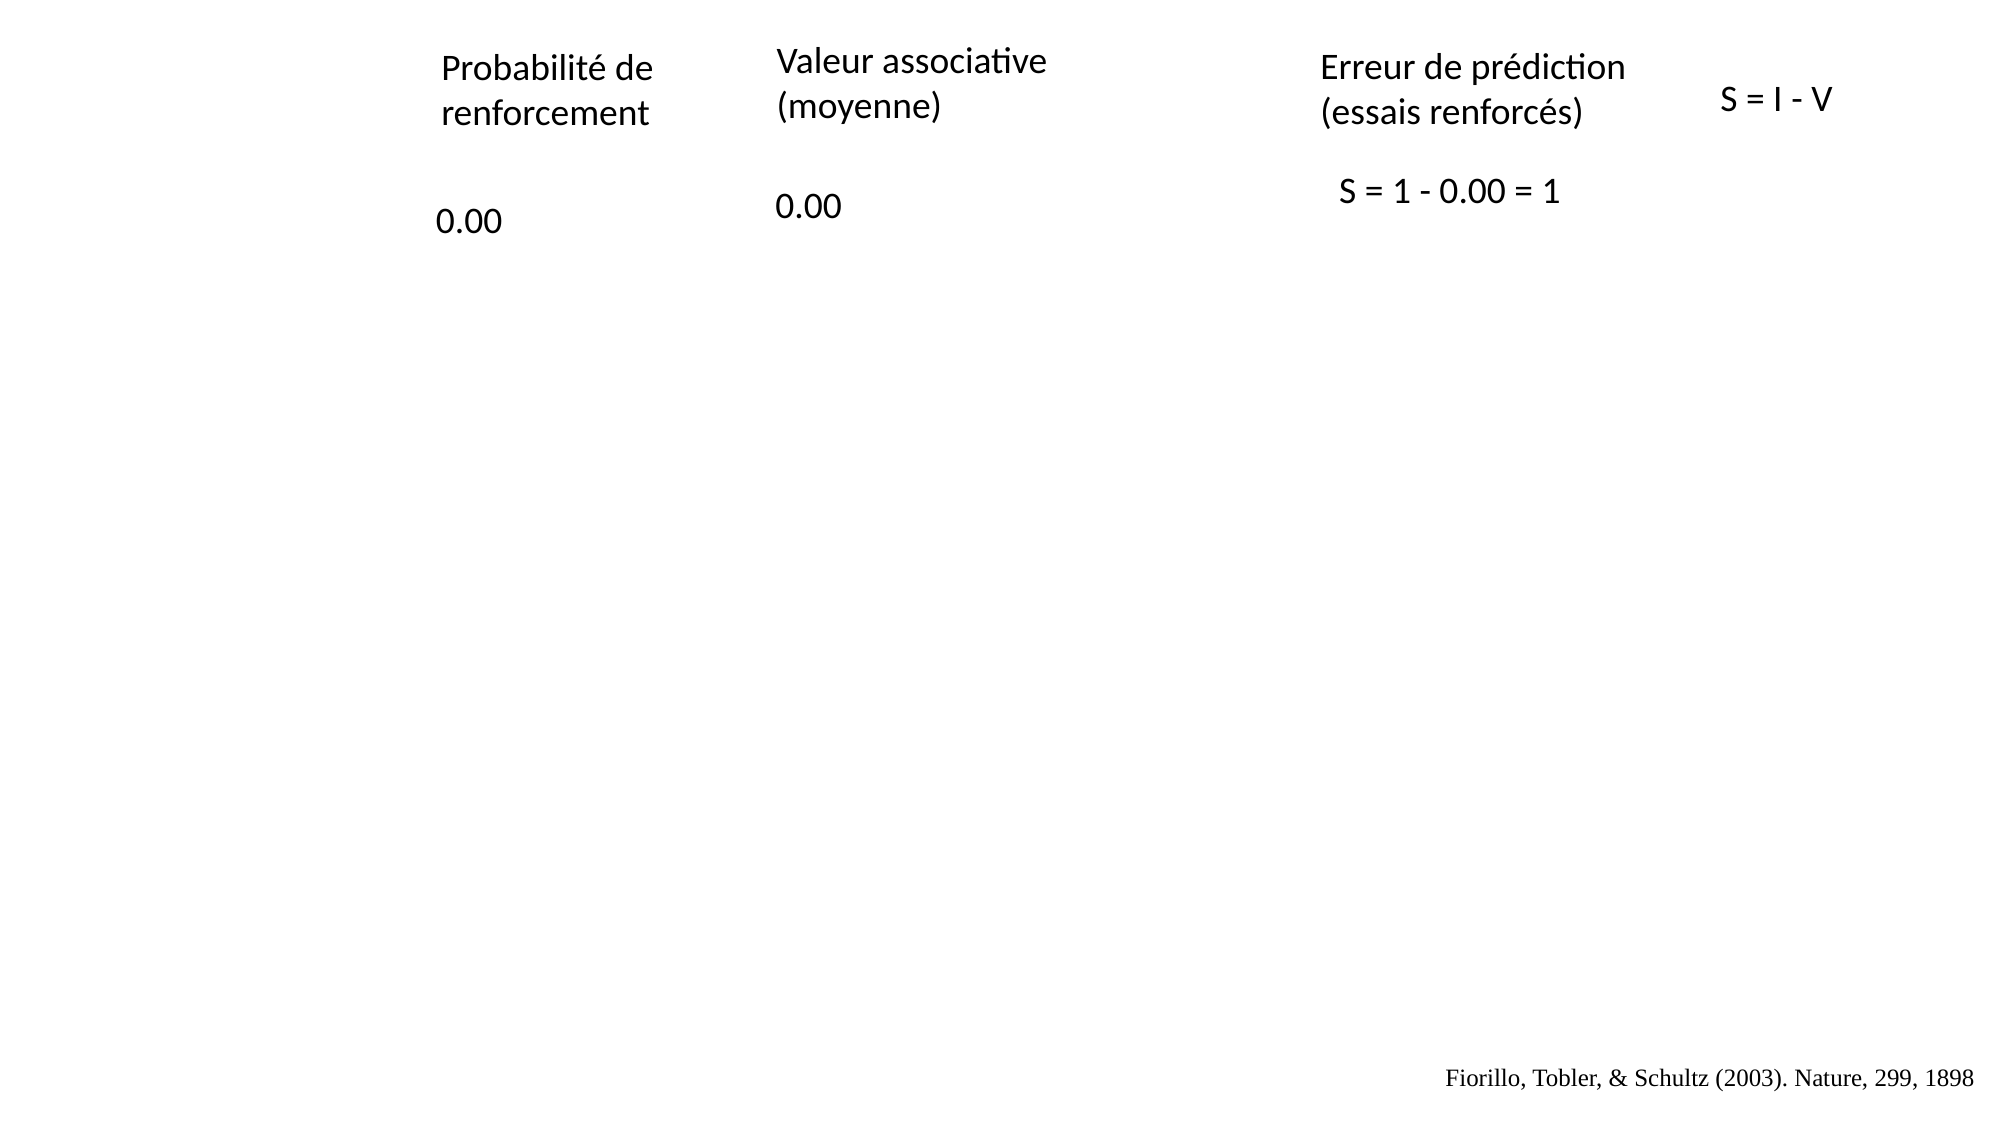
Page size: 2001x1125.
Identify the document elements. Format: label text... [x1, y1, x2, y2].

text_box Valeur associative (moyenne) [761, 28, 1063, 134]
text_box 0.00 [760, 173, 864, 234]
text_box S = 1 - 0.00 = 1 [1324, 158, 1729, 219]
text_box Erreur de prédiction (essais renforcés) [1305, 34, 1651, 140]
text_box Fiorillo, Tobler, & Schultz (2003). Nature, 299, 1898 [1430, 1054, 1997, 1099]
text_box Probabilité de renforcement [426, 35, 678, 140]
text_box 0.00 [421, 188, 524, 249]
text_box S = I - V [1705, 66, 1848, 127]
